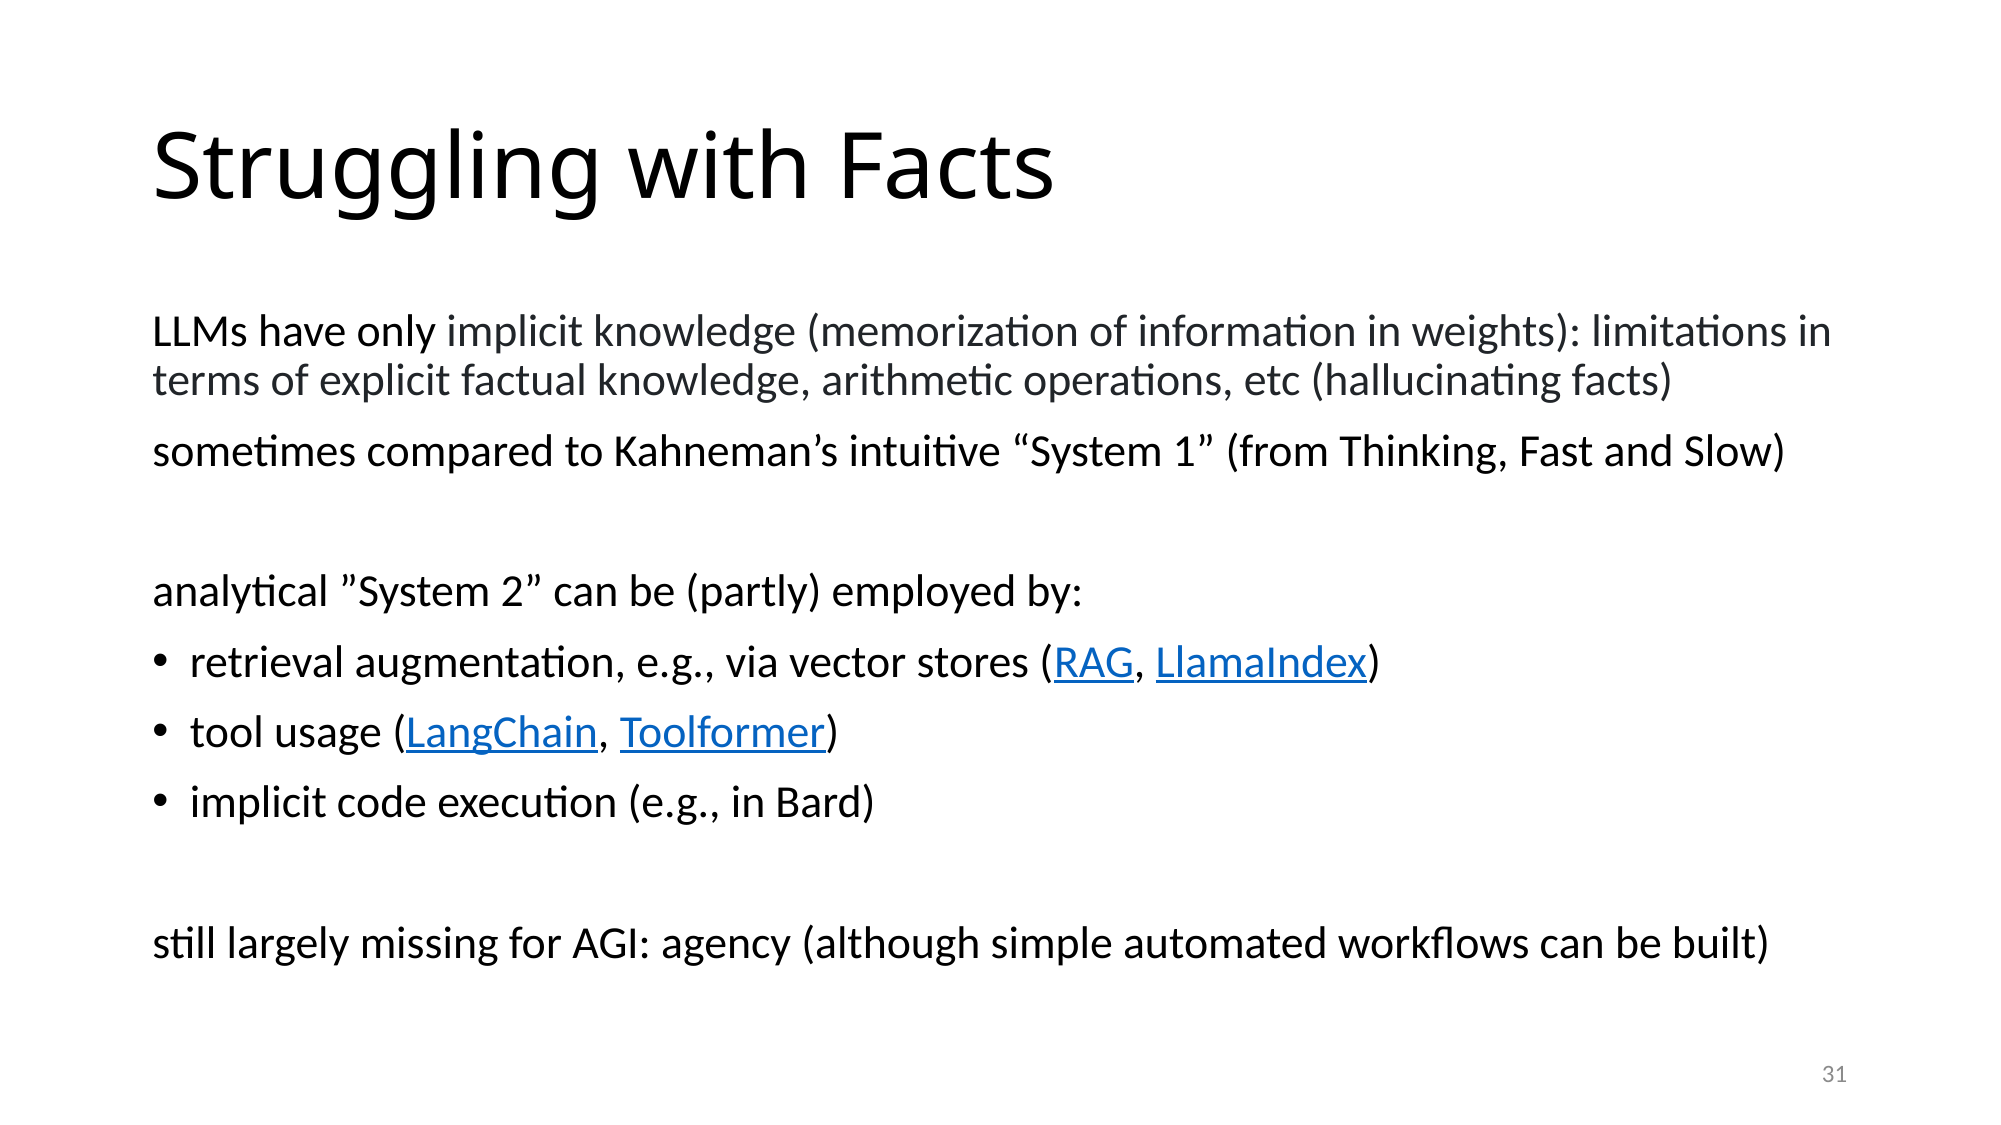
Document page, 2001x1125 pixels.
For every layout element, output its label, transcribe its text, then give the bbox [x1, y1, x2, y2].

slide_number 31 [1412, 1042, 1863, 1103]
list LLMs have only implicit knowledge (memorization of information in weights): limitations in terms of explicit factual knowledge, arithmetic operations, etc (hallucinating facts) sometimes compared to Kahneman’s intuitive “System 1” (from Thinking, Fast and Slow) analytical ”System 2” can be (partly) employed by: retrieval augmentation, e.g., via vector stores (RAG, LlamaIndex) tool usage (LangChain, Toolformer) implicit code execution (e.g., in Bard) still largely missing for AGI: agency (although simple automated workflows can be built) [137, 299, 1863, 1014]
title Struggling with Facts [137, 59, 1863, 278]
